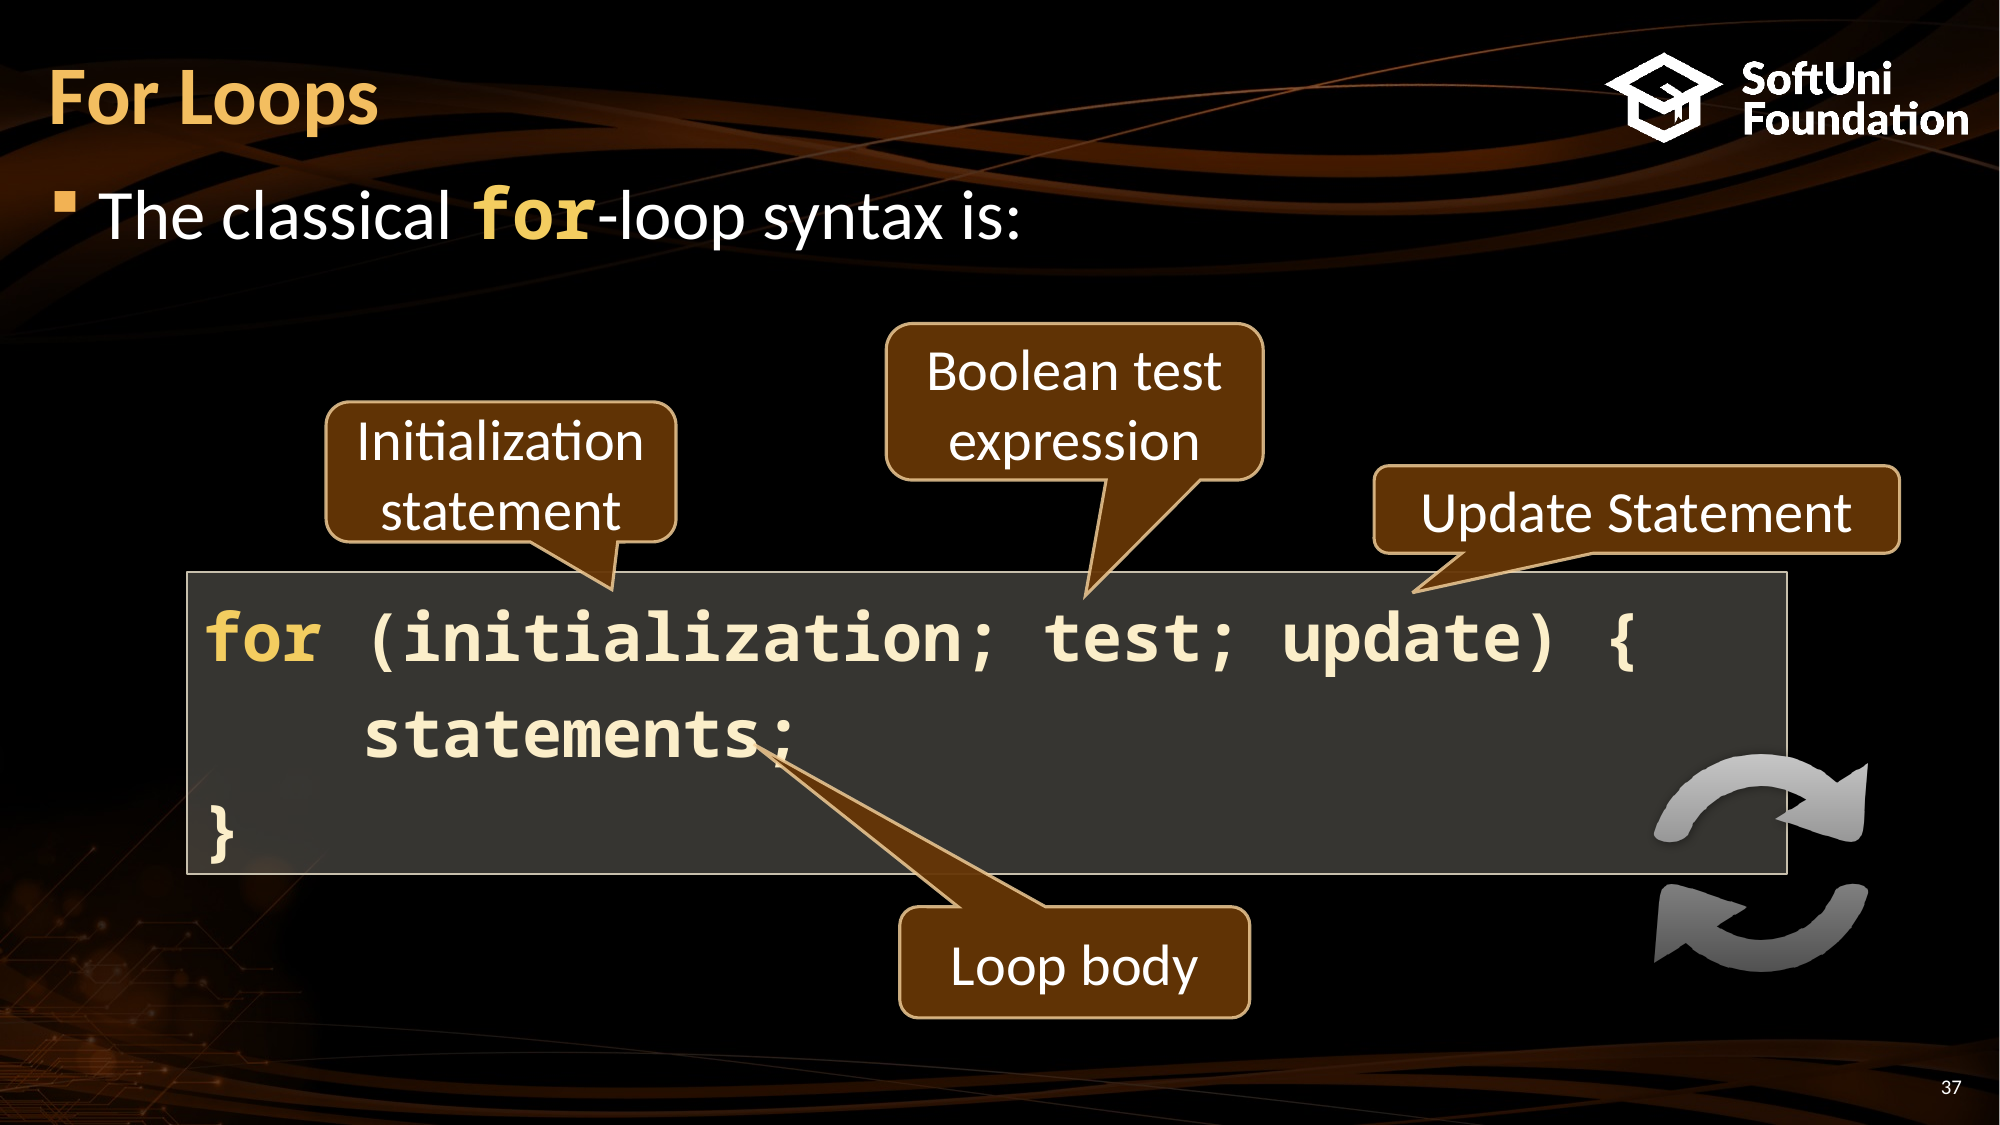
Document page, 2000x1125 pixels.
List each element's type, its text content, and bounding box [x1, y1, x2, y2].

title For Loops [30, 6, 1602, 189]
text_box Loop body [753, 743, 1251, 1019]
text_box Update Statement [1372, 464, 1901, 594]
text_box Boolean test expression [885, 322, 1265, 599]
list The classical for-loop syntax is: [31, 162, 1968, 1088]
picture [0, 0, 2000, 1125]
text_box for (initialization; test; update) { statements; } [187, 571, 1788, 875]
slide_number 37 [1897, 1088, 1968, 1103]
text_box Initialization statement [325, 400, 678, 592]
